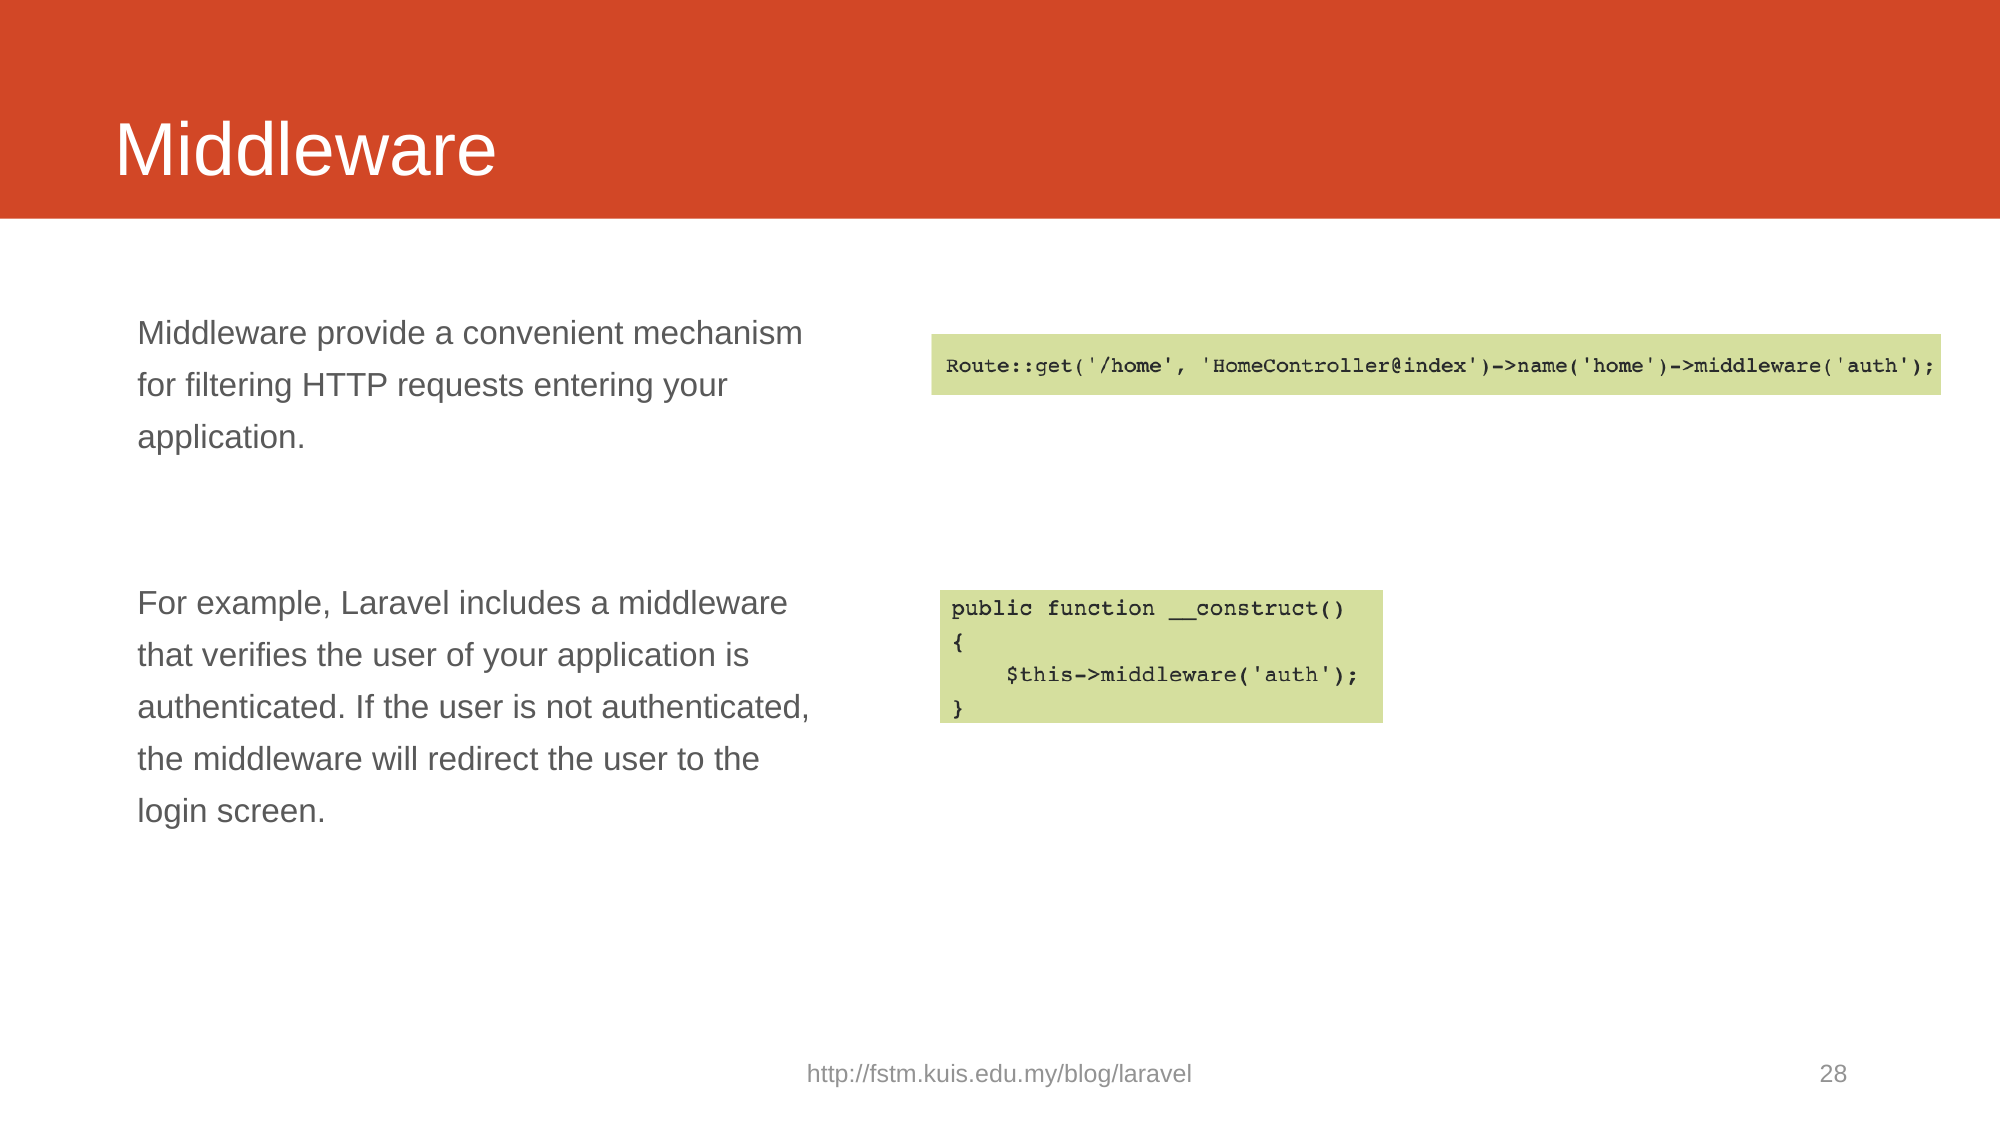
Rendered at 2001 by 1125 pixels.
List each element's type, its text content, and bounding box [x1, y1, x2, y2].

title Middleware [99, 0, 1863, 199]
picture [923, 327, 1941, 403]
picture [940, 590, 1383, 723]
slide_number 28 [1325, 1042, 1863, 1103]
list Middleware provide a convenient mechanism for filtering HTTP requests entering your application. For example, Laravel includes a middleware that verifies the user of your application is authenticated. If the user is not authenticated, the middleware will redirect the user to the login screen. [137, 299, 822, 1014]
footer http://fstm.kuis.edu.my/blog/laravel [762, 1042, 1238, 1103]
